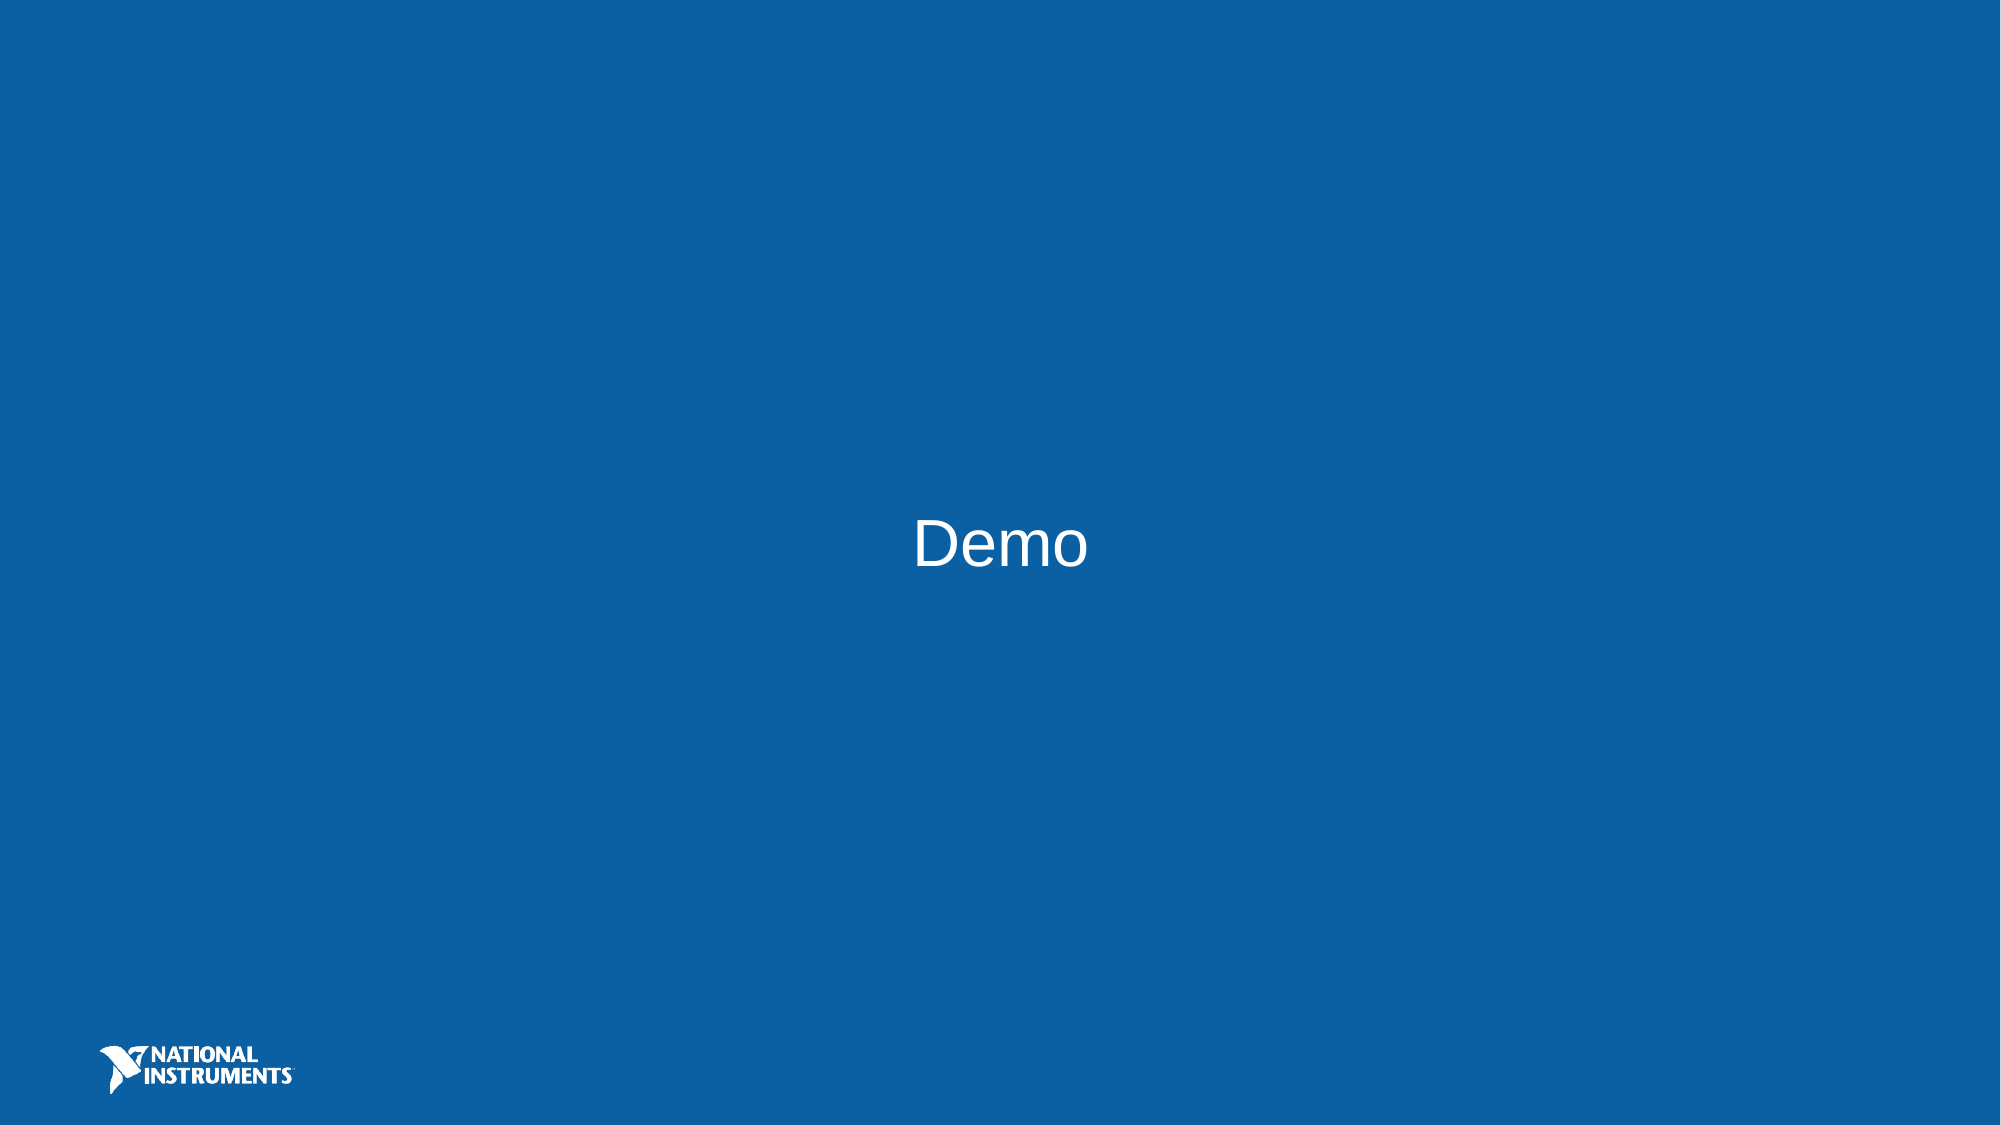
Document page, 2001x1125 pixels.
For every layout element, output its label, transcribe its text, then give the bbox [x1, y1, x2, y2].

list Demo [0, 453, 2000, 636]
